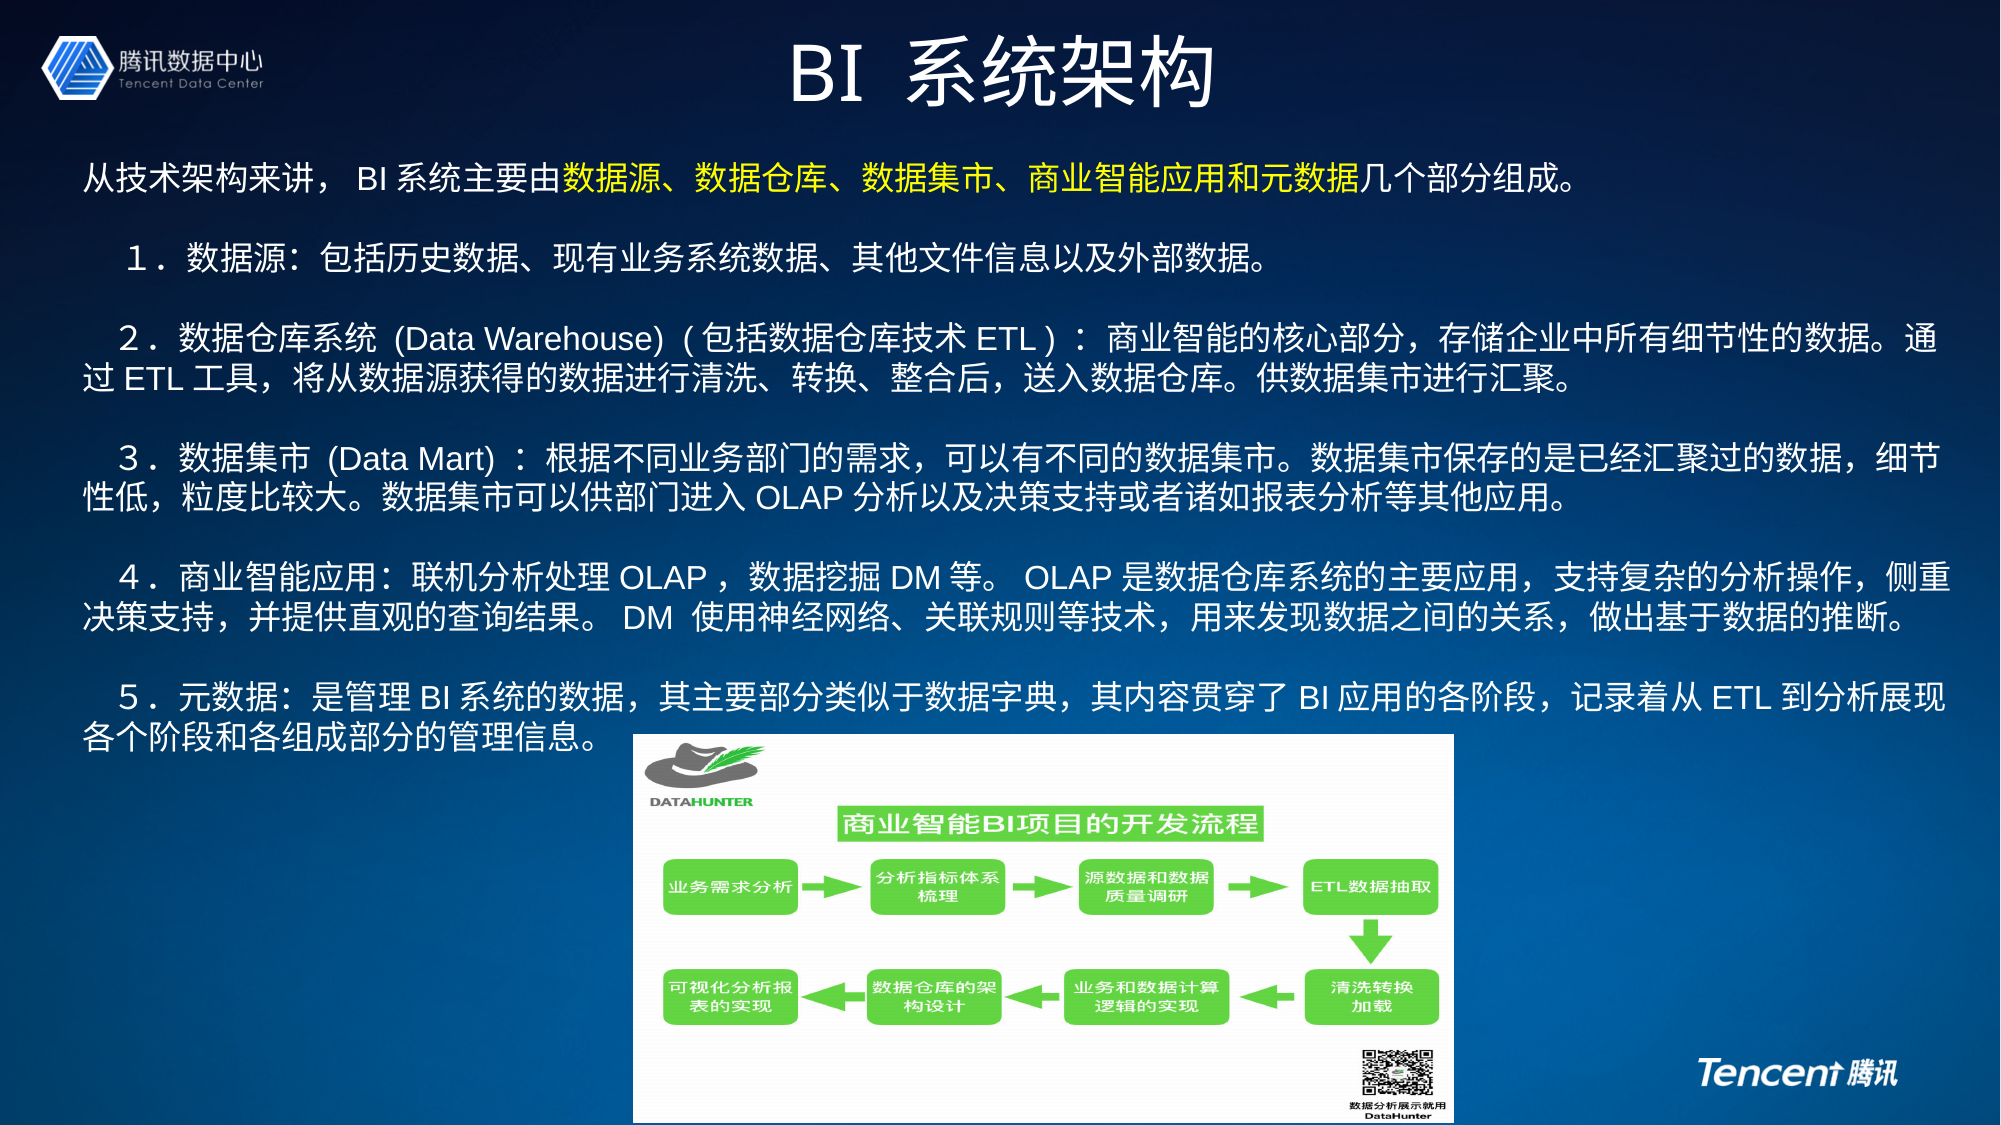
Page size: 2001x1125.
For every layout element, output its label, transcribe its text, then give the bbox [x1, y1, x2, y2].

text_box 从技术架构来讲，BI系统主要由数据源、数据仓库、数据集市、商业智能应用和元数据几个部分组成。 １．数据源：包括历史数据、现有业务系统数据、其他文件信息以及外部数据。 ２．数据仓库系统 (Data Warehouse) (包括数据仓库技术ETL ) ：商业智能的核心部分，存储企业中所有细节性的数据。通过ETL工具，将从数据源获得的数据进行清洗、转换、整合后，送入数据仓库。供数据集市进行汇聚。 ３．数据集市 (Data Mart) ：根据不同业务部门的需求，可以有不同的数据集市。数据集市保存的是已经汇聚过的数据，细节性低，粒度比较大。数据集市可以供部门进入OLAP分析以及决策支持或者诸如报表分析等其他应用。 ４．商业智能应用：联机分析处理OLAP，数据挖掘DM等。OLAP是数据仓库系统的主要应用，支持复杂的分析操作，侧重决策支持，并提供直观的查询结果。DM 使用神经网络、关联规则等技术，用来发现数据之间的关系，做出基于数据的推断。 ５．元数据：是管理BI系统的数据，其主要部分类似于数据字典，其内容贯穿了BI应用的各阶段，记录着从ETL到分析展现各个阶段和各组成部分的管理信息。 [62, 137, 1981, 776]
title BI 系统架构 [100, 0, 1904, 137]
picture [0, 0, 2001, 1125]
